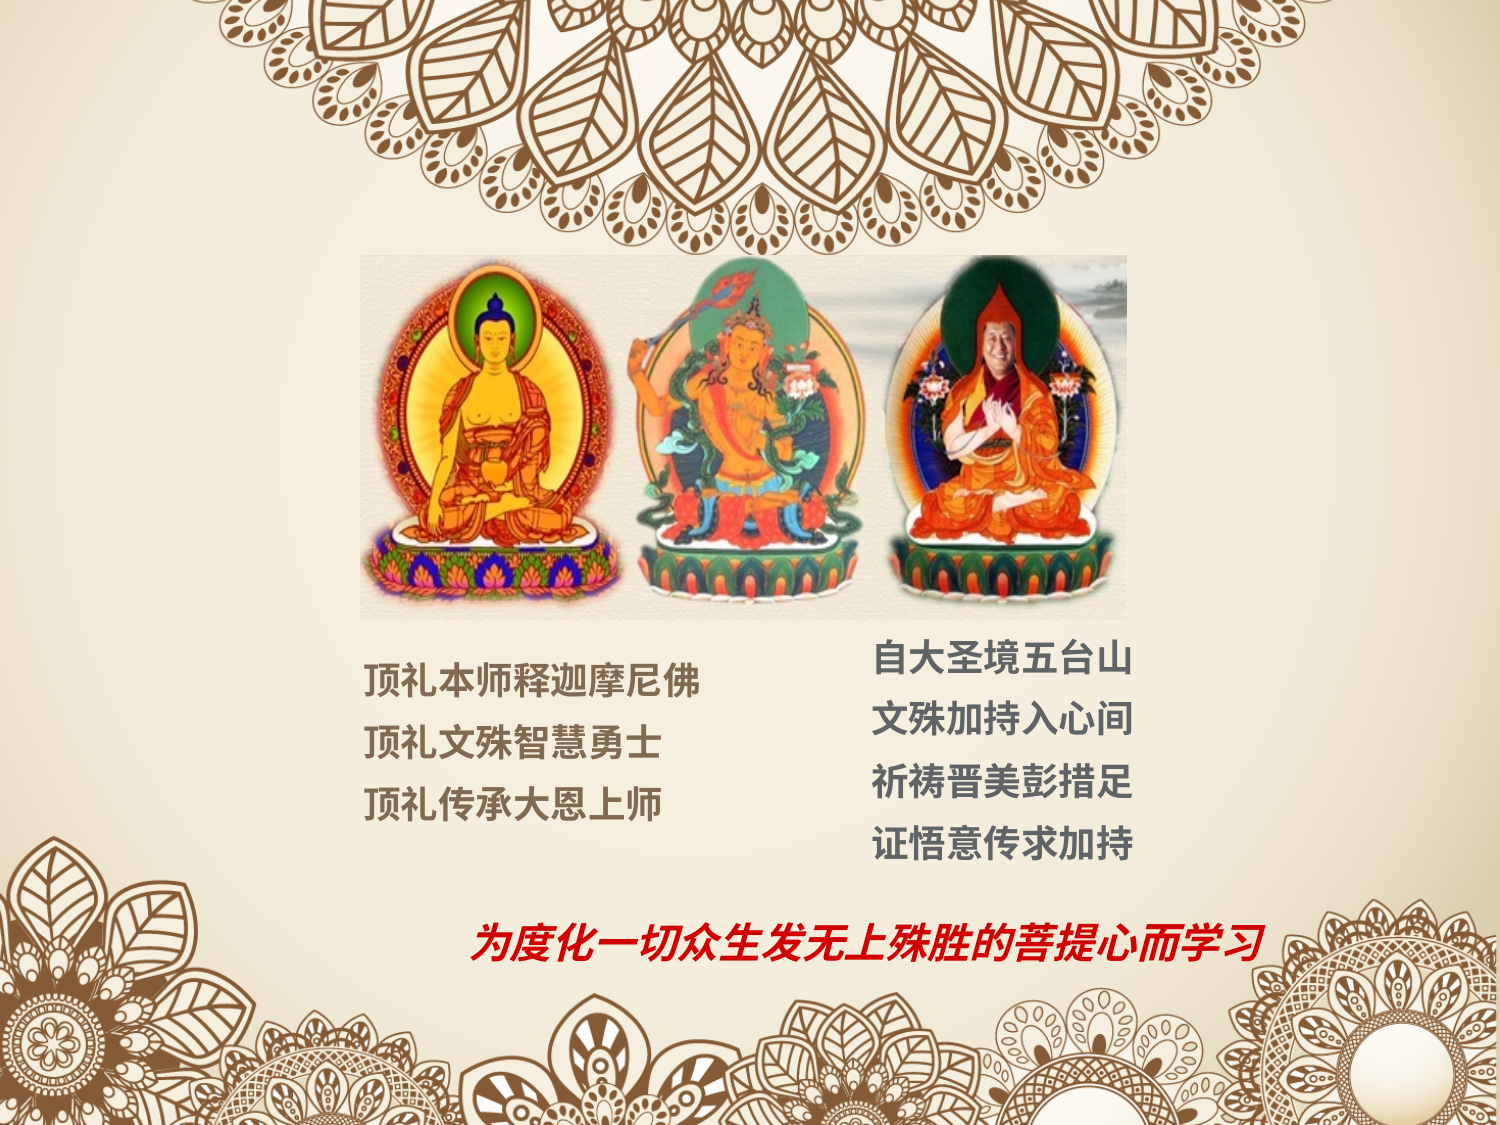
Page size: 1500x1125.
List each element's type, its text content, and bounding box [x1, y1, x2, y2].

picture [0, 0, 1500, 1125]
text_box 为度化一切众生发无上殊胜的菩提心而学习 [453, 904, 1334, 985]
subtitle 顶礼本师释迦摩尼佛 顶礼文殊智慧勇士 顶礼传承大恩上师 [348, 645, 726, 873]
text_box 自大圣境五台山 文殊加持入心间 祈祷晋美彭措足 证悟意传求加持 [726, 621, 1149, 895]
